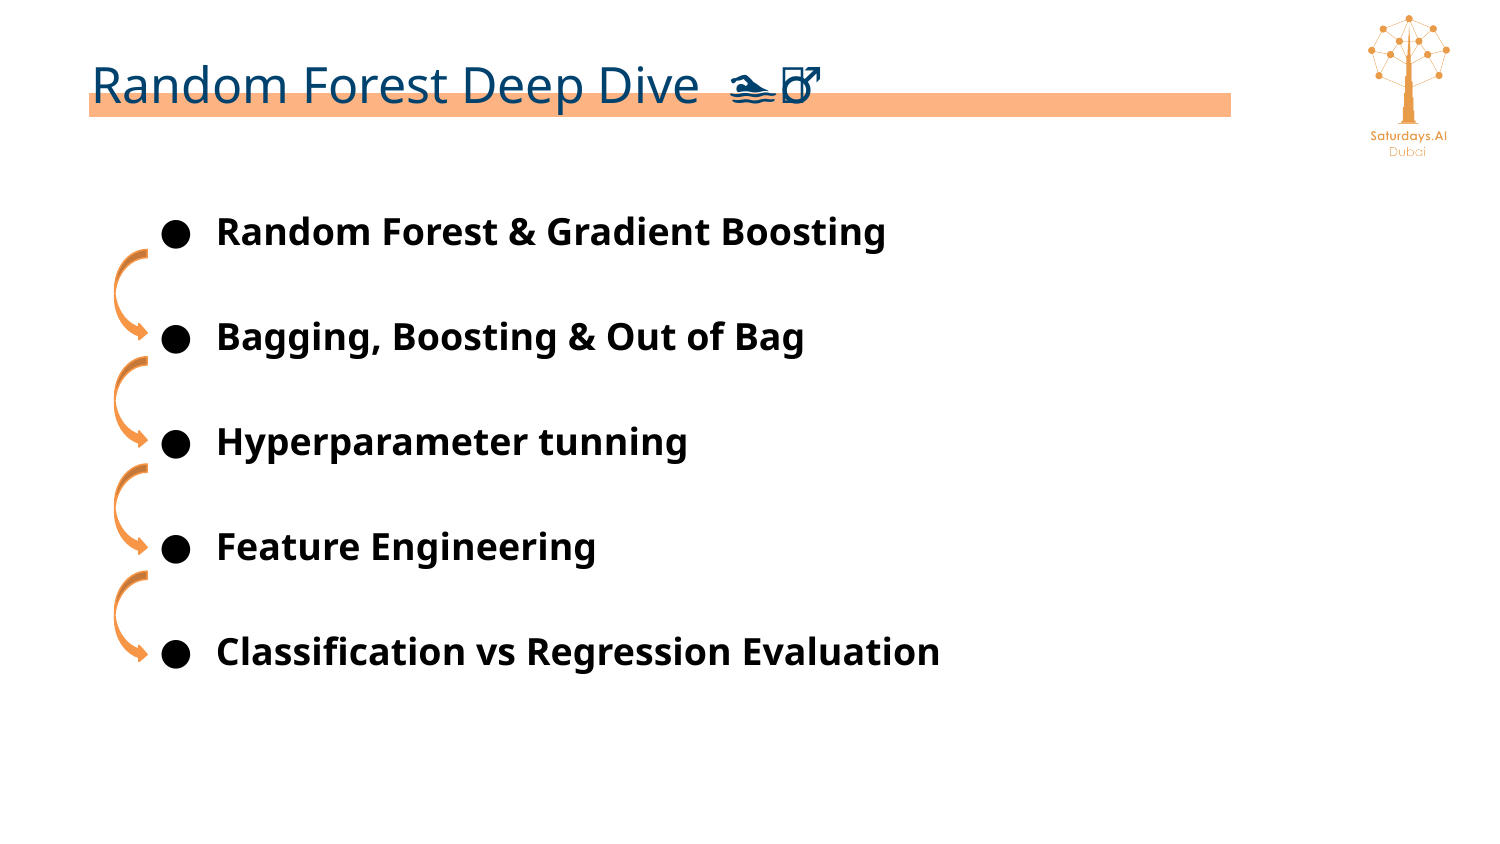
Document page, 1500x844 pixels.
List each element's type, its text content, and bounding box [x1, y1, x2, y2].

text_box [114, 249, 148, 340]
text_box [114, 463, 148, 555]
text_box Random Forest & Gradient Boosting Bagging, Boosting & Out of Bag Hyperparameter tunning Feature Engineering Classification vs Regression Evaluation [125, 170, 1056, 802]
text_box [114, 571, 148, 662]
text_box Random Forest Deep Dive 🏊🏻‍♂️ [88, 50, 1205, 104]
text_box [114, 356, 148, 447]
picture [1368, 15, 1450, 160]
